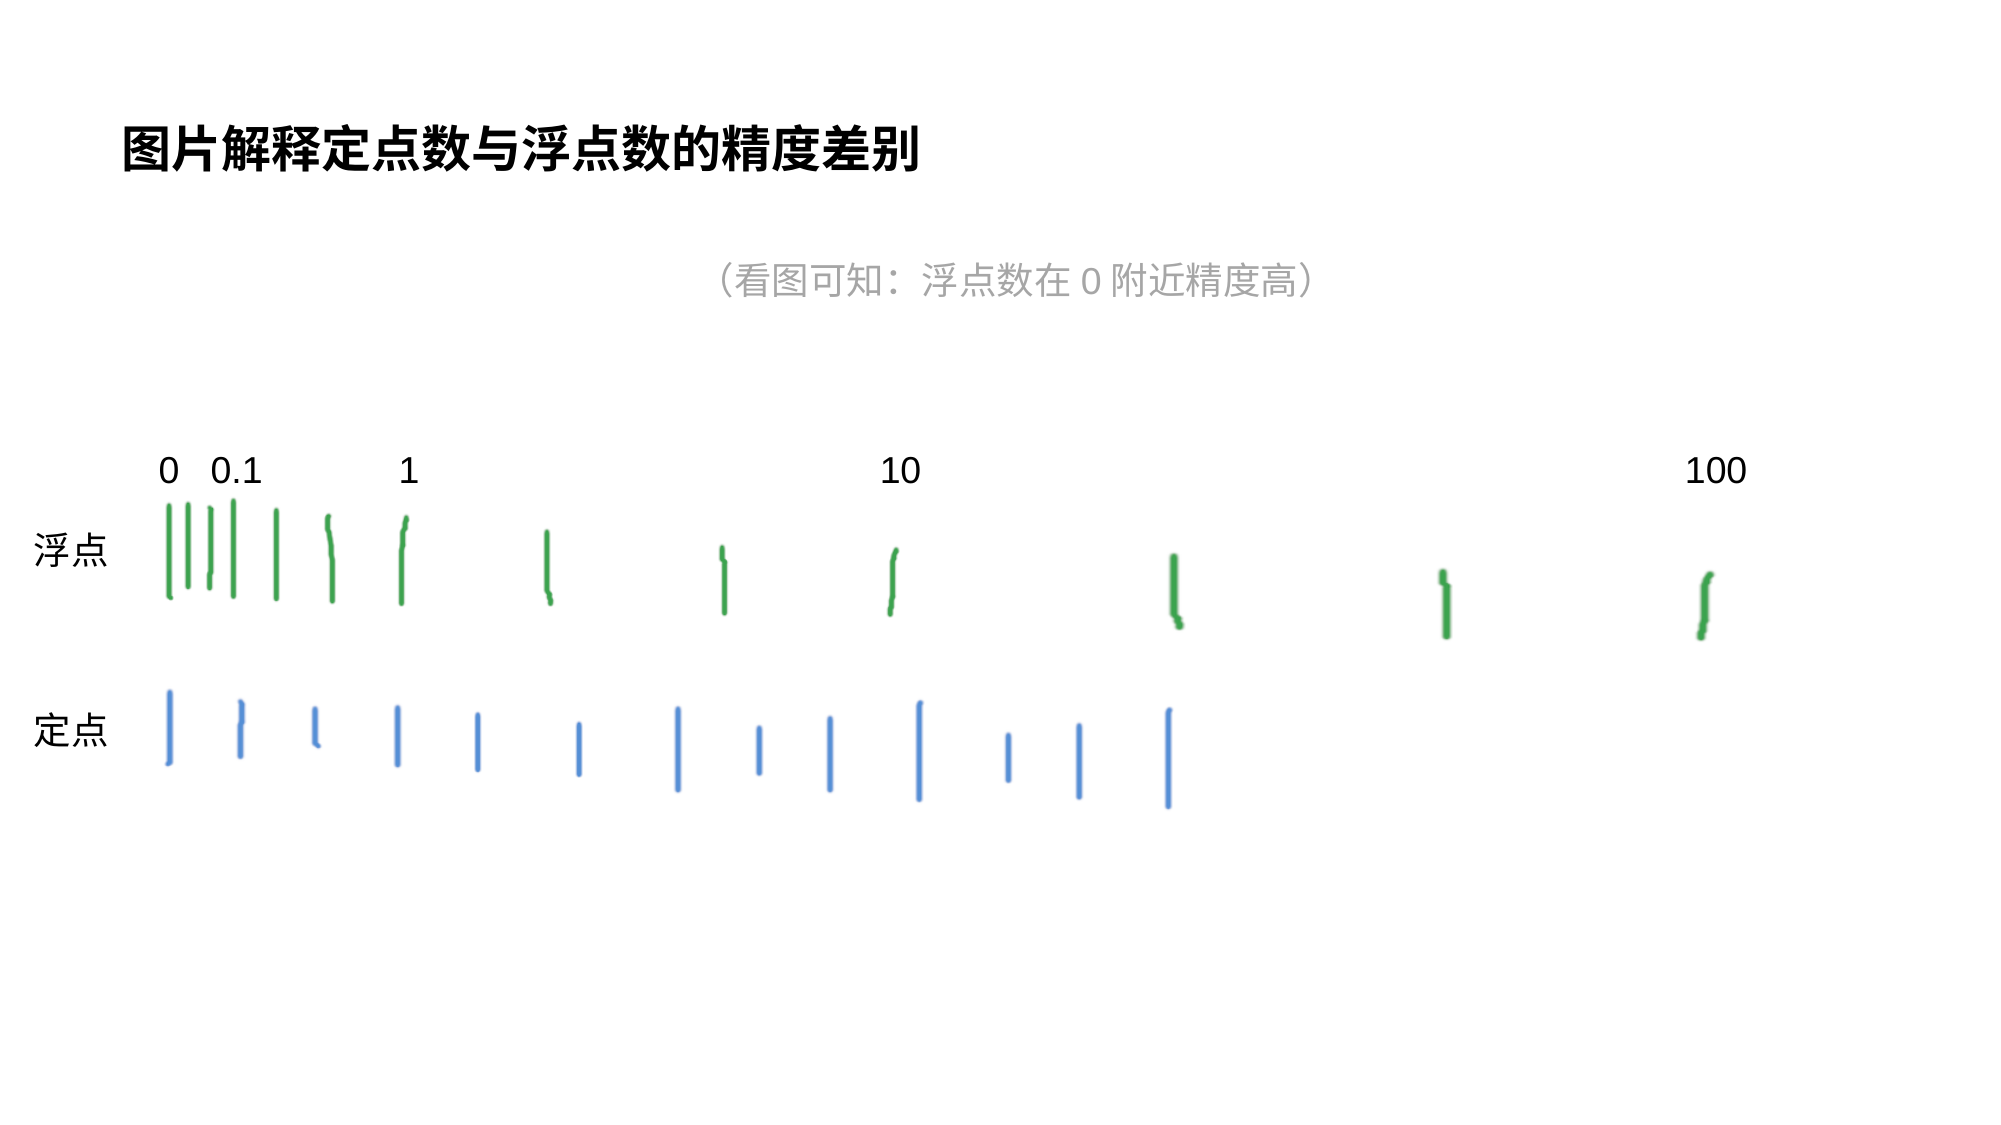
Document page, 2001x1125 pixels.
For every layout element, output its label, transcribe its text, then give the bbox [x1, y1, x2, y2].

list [106, 448, 1832, 864]
text_box 浮点 定点 [19, 520, 106, 760]
title 图片解释定点数与浮点数的精度差别 [106, 42, 1832, 260]
text_box 0 0.1 1 10 100 [143, 438, 1900, 499]
text_box （看图可知：浮点数在0附近精度高） [682, 249, 1426, 310]
